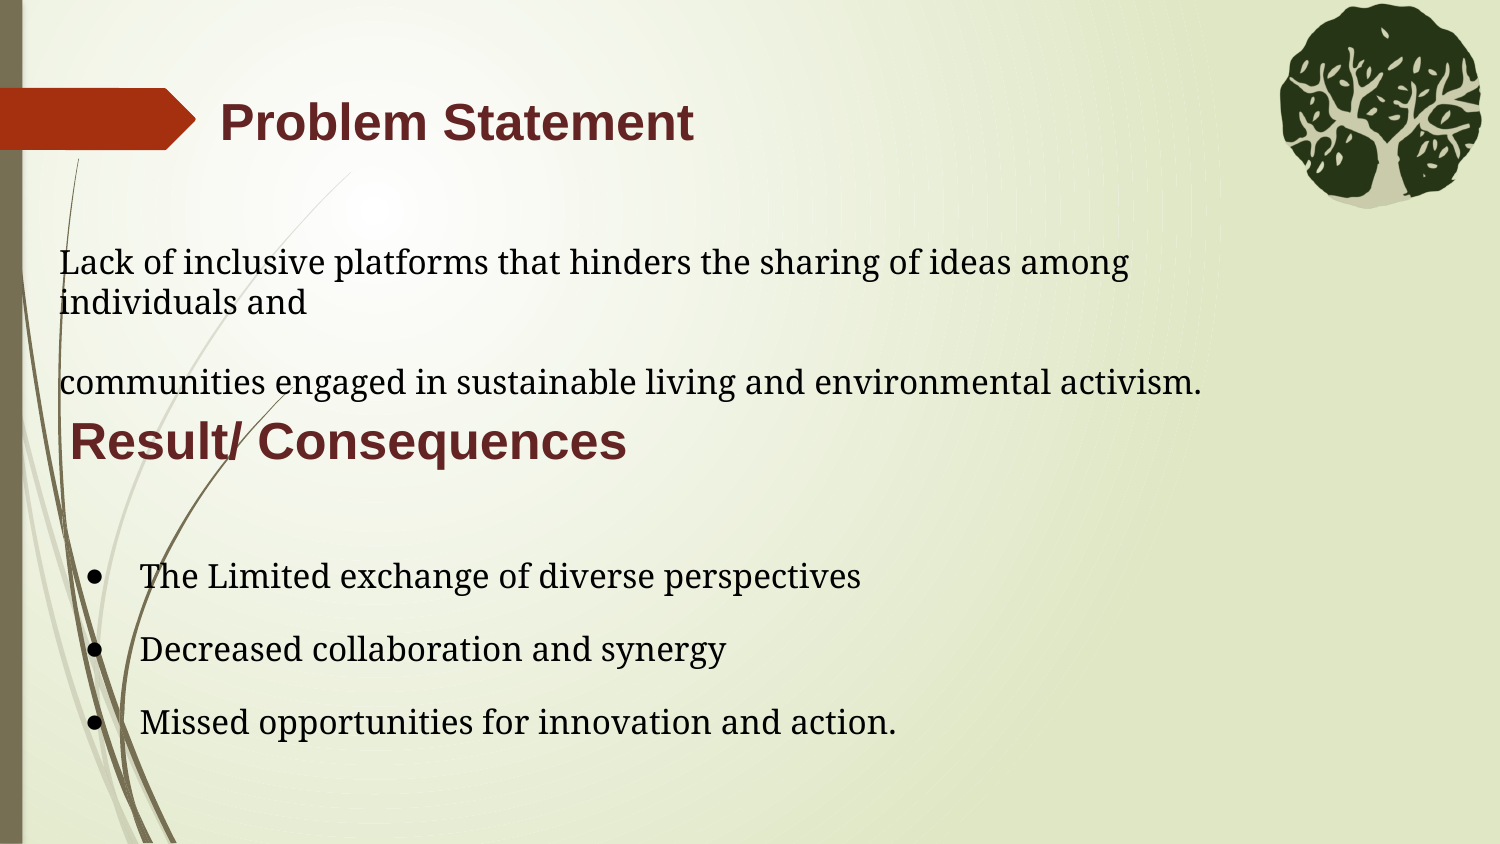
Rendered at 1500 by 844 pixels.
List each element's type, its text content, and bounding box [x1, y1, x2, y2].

text_box The Limited exchange of diverse perspectives Decreased collaboration and synergy Missed opportunities for innovation and action. [82, 473, 1379, 796]
text_box Result/ Consequences [55, 397, 1454, 470]
text_box Lack of inclusive platforms that hinders the sharing of ideas among individuals and communities engaged in sustainable living and environmental activism. [44, 233, 1322, 454]
picture [1271, 0, 1486, 215]
text_box Problem Statement [217, 86, 718, 152]
